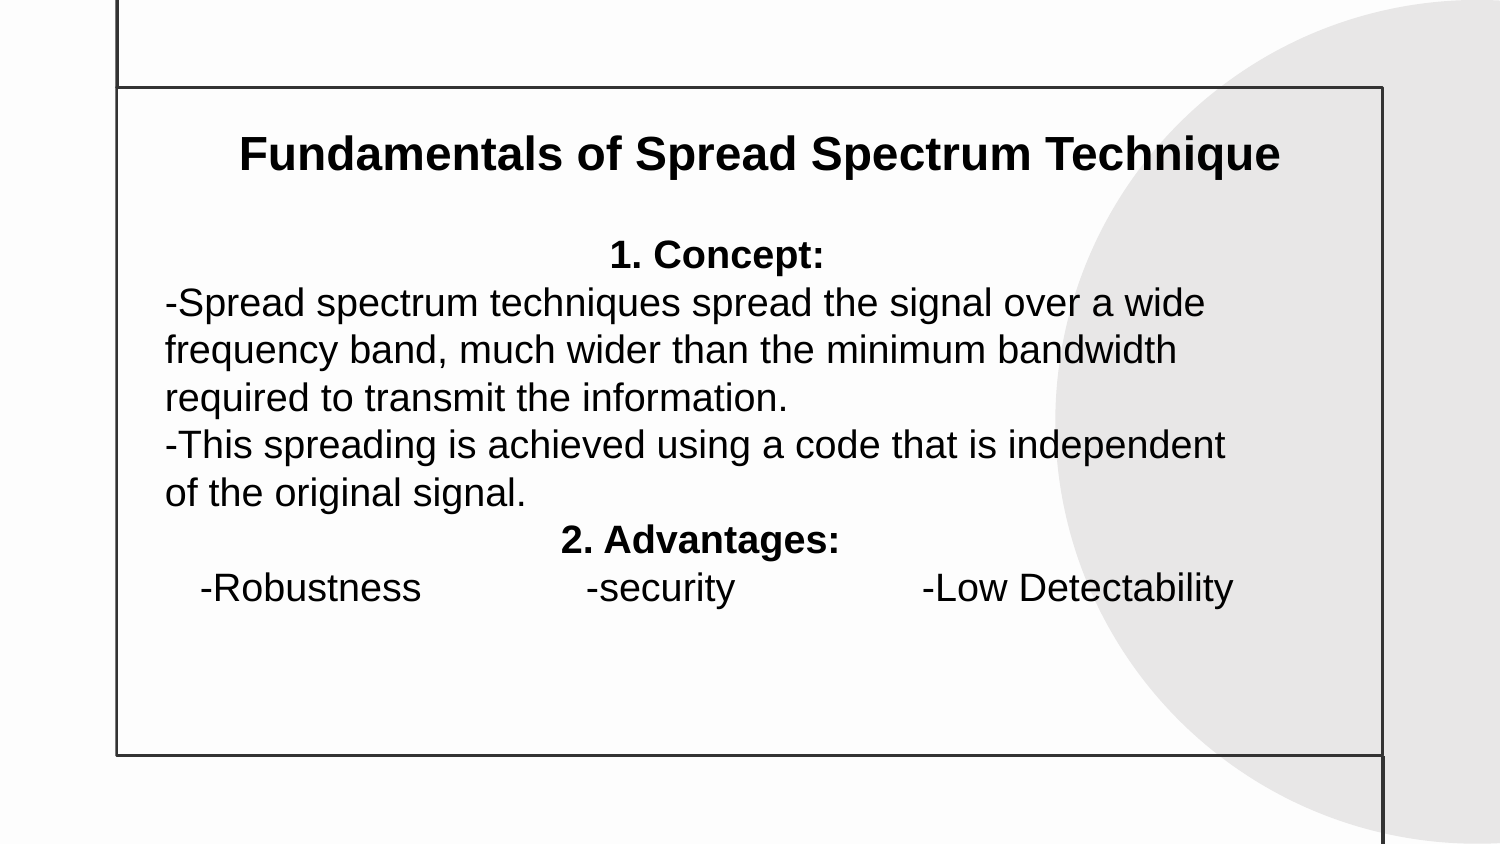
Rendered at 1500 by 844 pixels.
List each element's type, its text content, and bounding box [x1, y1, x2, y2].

text_box Fundamentals of Spread Spectrum Technique [223, 108, 1302, 196]
text_box 1. Concept: -Spread spectrum techniques spread the signal over a wide frequency band, much wider than the minimum bandwidth required to transmit the information. -This spreading is achieved using a code that is independent of the original signal. 2. Advantages: -Robustness -security -Low Detectability [149, 214, 1286, 624]
